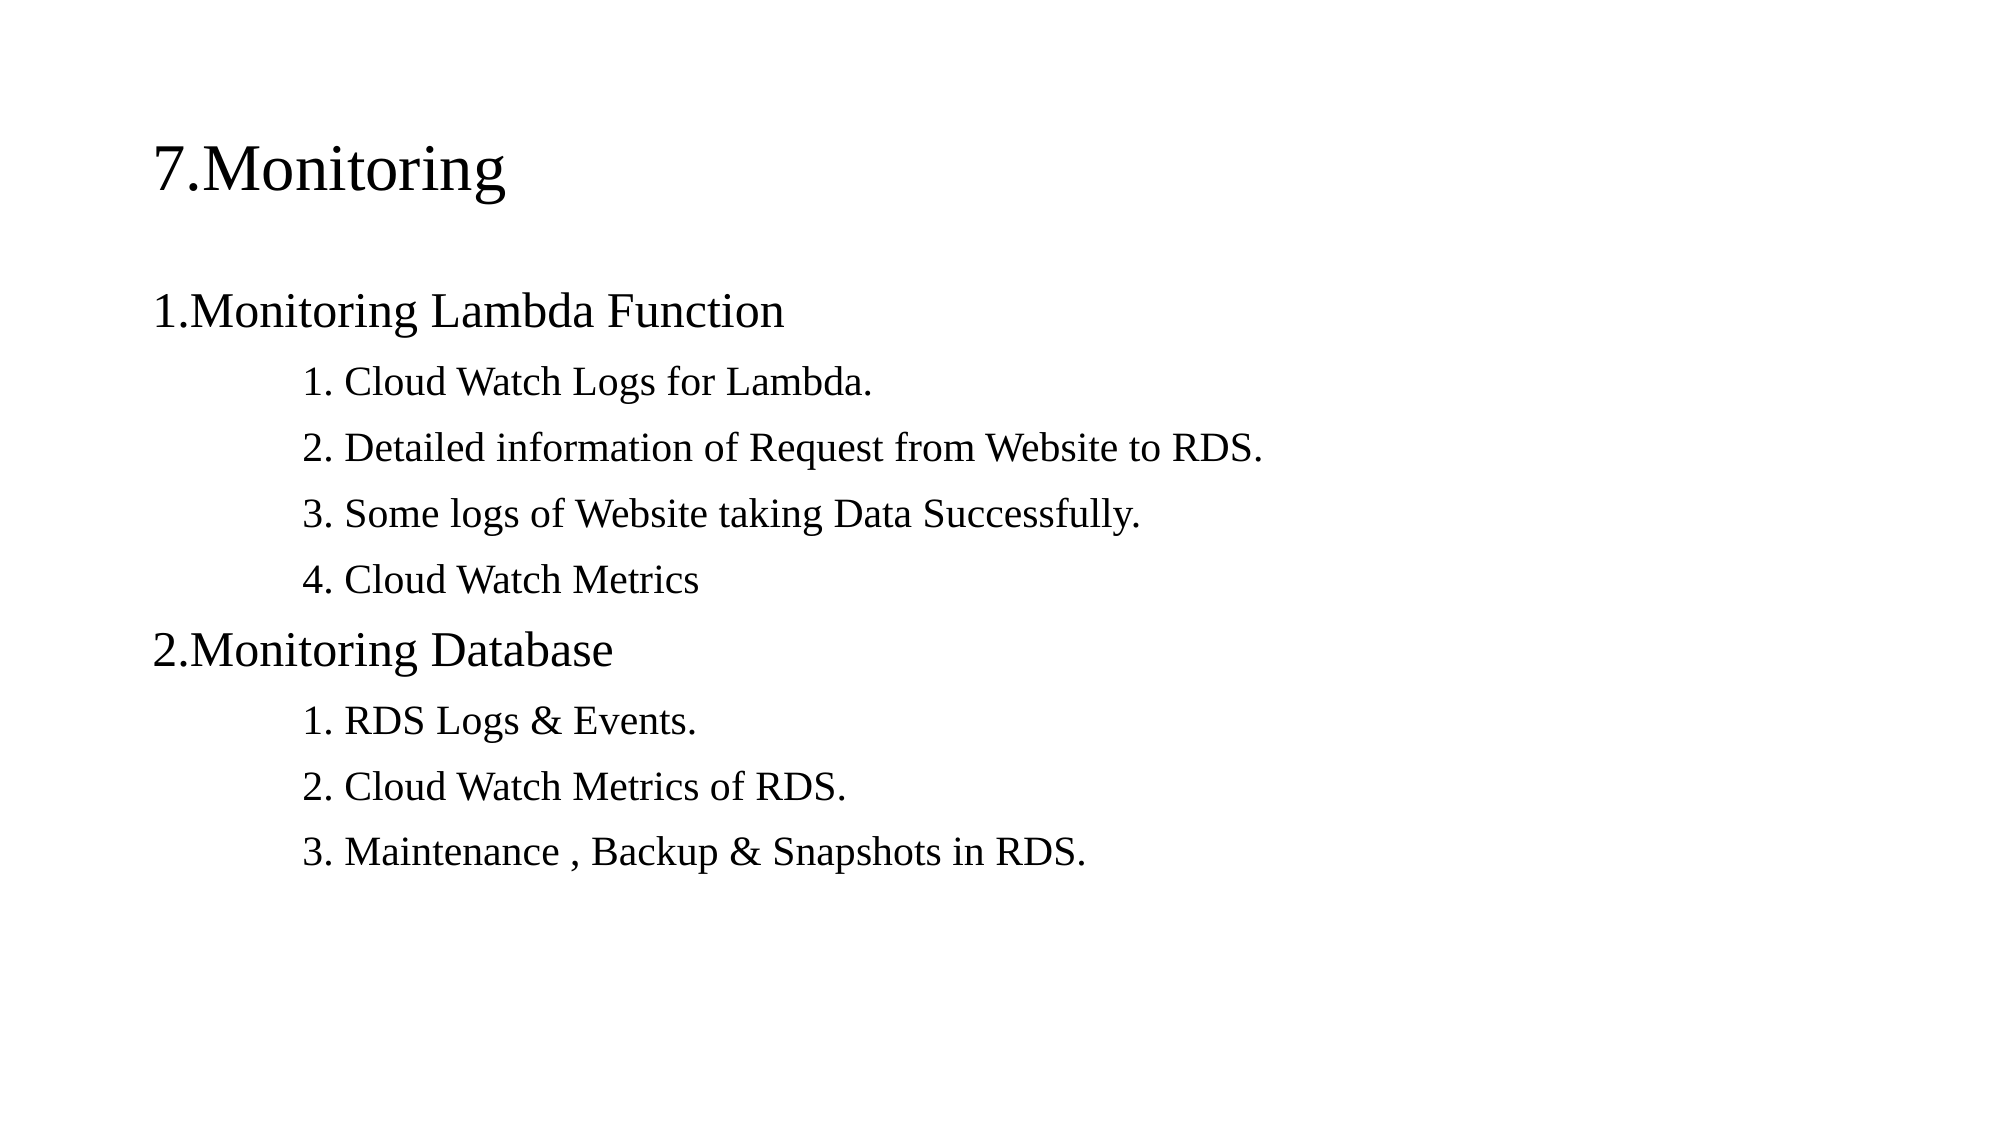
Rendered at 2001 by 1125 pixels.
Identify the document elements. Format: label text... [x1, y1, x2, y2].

title 7.Monitoring [137, 59, 1863, 277]
list 1.Monitoring Lambda Function 1. Cloud Watch Logs for Lambda. 2. Detailed information of Request from Website to RDS. 3. Some logs of Website taking Data Successfully. 4. Cloud Watch Metrics 2.Monitoring Database 1. RDS Logs & Events. 2. Cloud Watch Metrics of RDS. 3. Maintenance , Backup & Snapshots in RDS. [137, 277, 1863, 1014]
